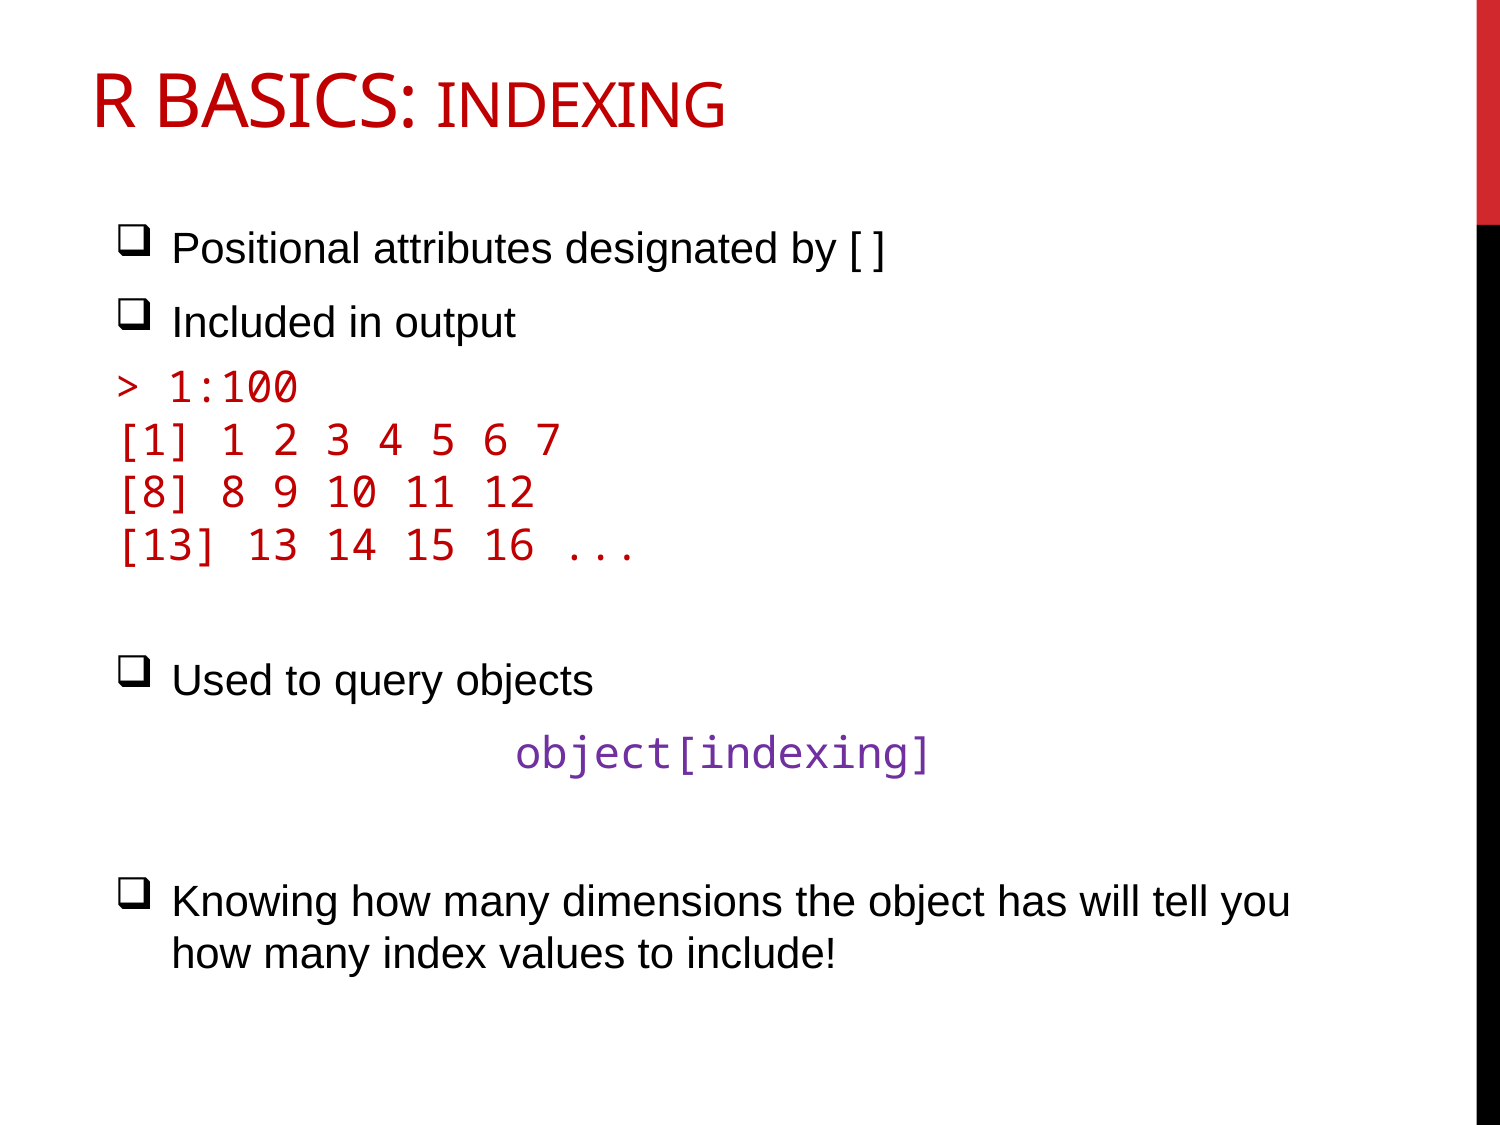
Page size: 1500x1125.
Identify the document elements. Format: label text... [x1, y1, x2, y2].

text_box Positional attributes designated by [ ] Included in output > 1:100 [1] 1 2 3 4 5 6 7 [8] 8 9 10 11 12 [13] 13 14 15 16 ... Used to query objects object[indexing] Knowing how many dimensions the object has will tell you how many index values to include! [99, 212, 1350, 1063]
title R basics: Indexing [75, 25, 1425, 150]
